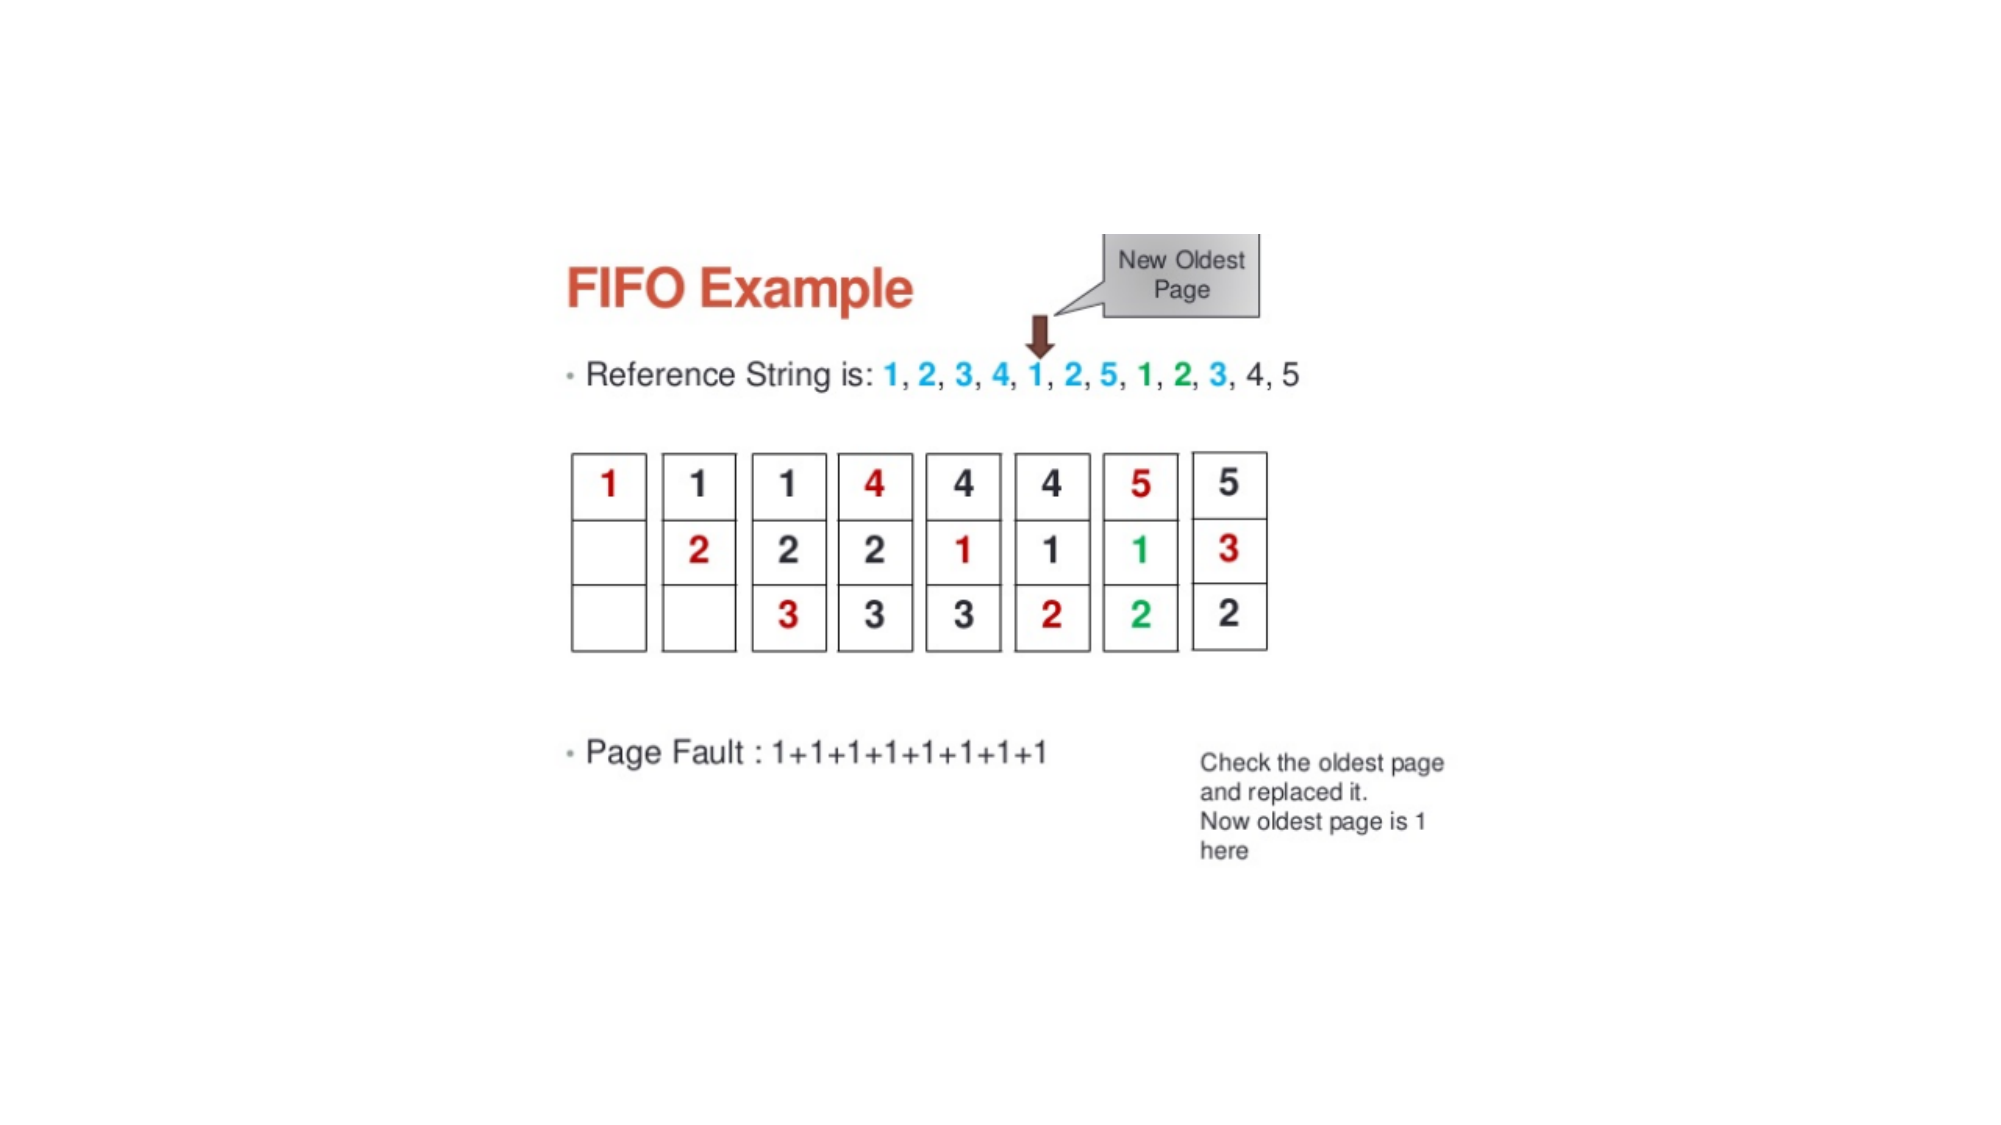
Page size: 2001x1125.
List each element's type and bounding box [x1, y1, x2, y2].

picture [531, 234, 1468, 891]
